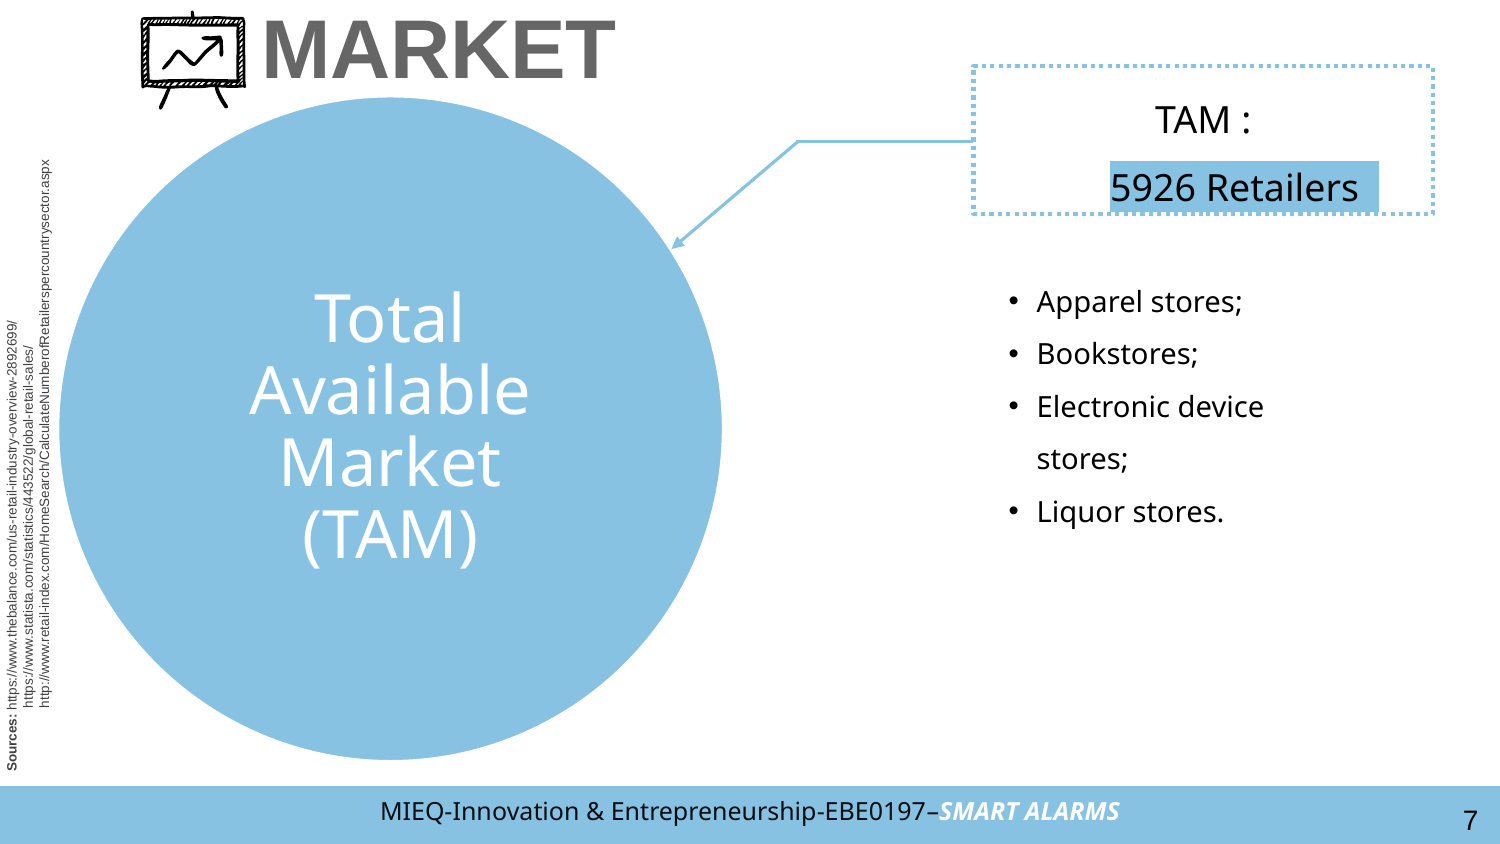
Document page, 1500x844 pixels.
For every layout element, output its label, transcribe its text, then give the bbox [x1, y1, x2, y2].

text_box [140, 10, 246, 93]
text_box 7 [1448, 794, 1500, 843]
text_box Apparel stores; Bookstores; Electronic device stores; Liquor stores. [1063, 258, 1339, 536]
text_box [671, 141, 974, 250]
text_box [56, 95, 1058, 763]
text_box Sources: https://www.thebalance.com/us-retail-industry-overview-2892699/ https://www.statista.com/statistics/443522/global-retail-sales/ http://www.retail-index.com/HomeSearch/CalculateNumberofRetailerspercountrysector.aspx [0, 134, 72, 837]
text_box TAM : 5926 Retailers [945, 66, 1461, 216]
text_box Market [246, 0, 1500, 142]
